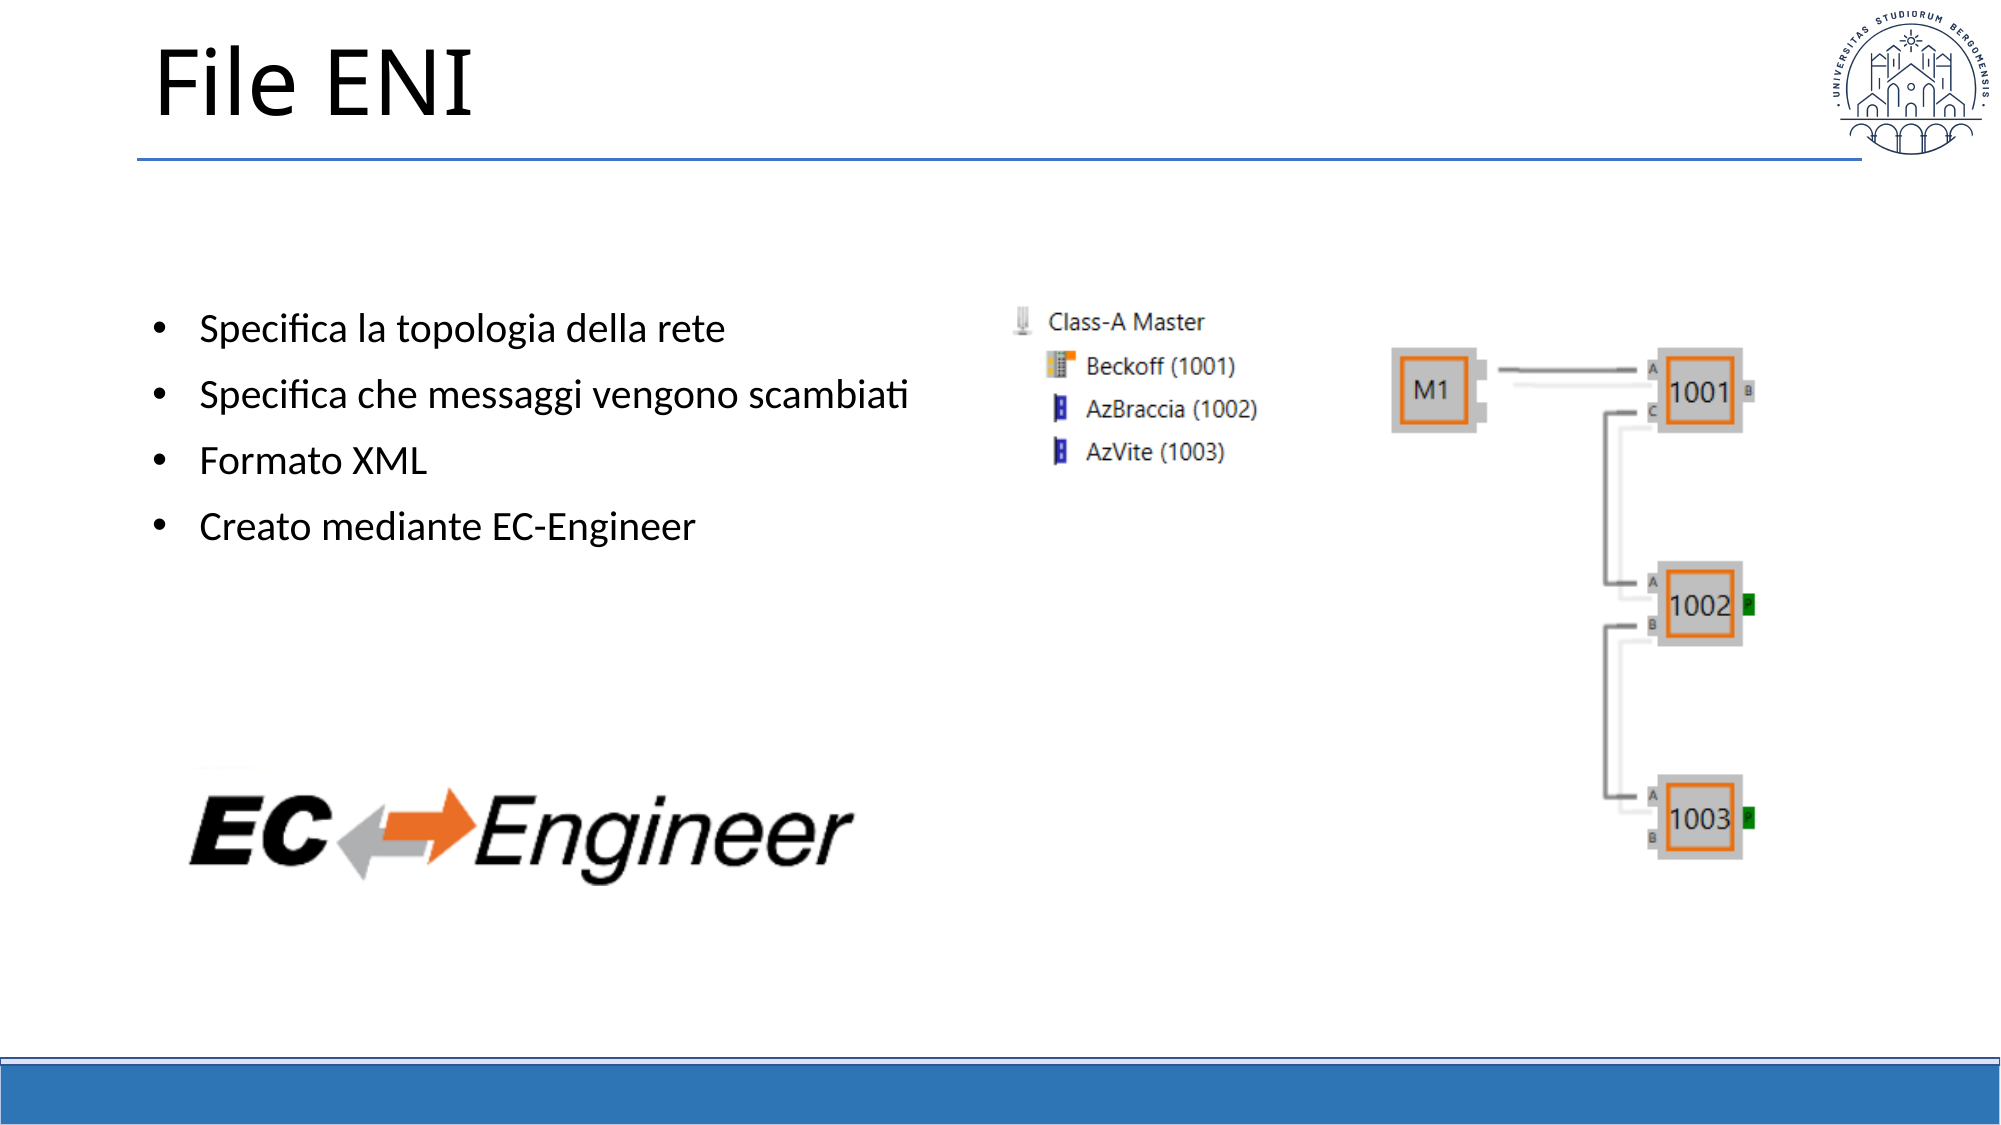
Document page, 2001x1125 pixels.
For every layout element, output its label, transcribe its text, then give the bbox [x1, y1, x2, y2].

title File ENI [137, 22, 1863, 149]
picture [1833, 11, 1989, 155]
picture [1368, 302, 1820, 901]
list Specifica la topologia della rete Specifica che messaggi vengono scambiati Formato XML Creato mediante EC-Engineer [137, 299, 1863, 1014]
slide_number 28 [1538, 1065, 1989, 1125]
picture [179, 757, 875, 886]
picture [1004, 302, 1269, 479]
